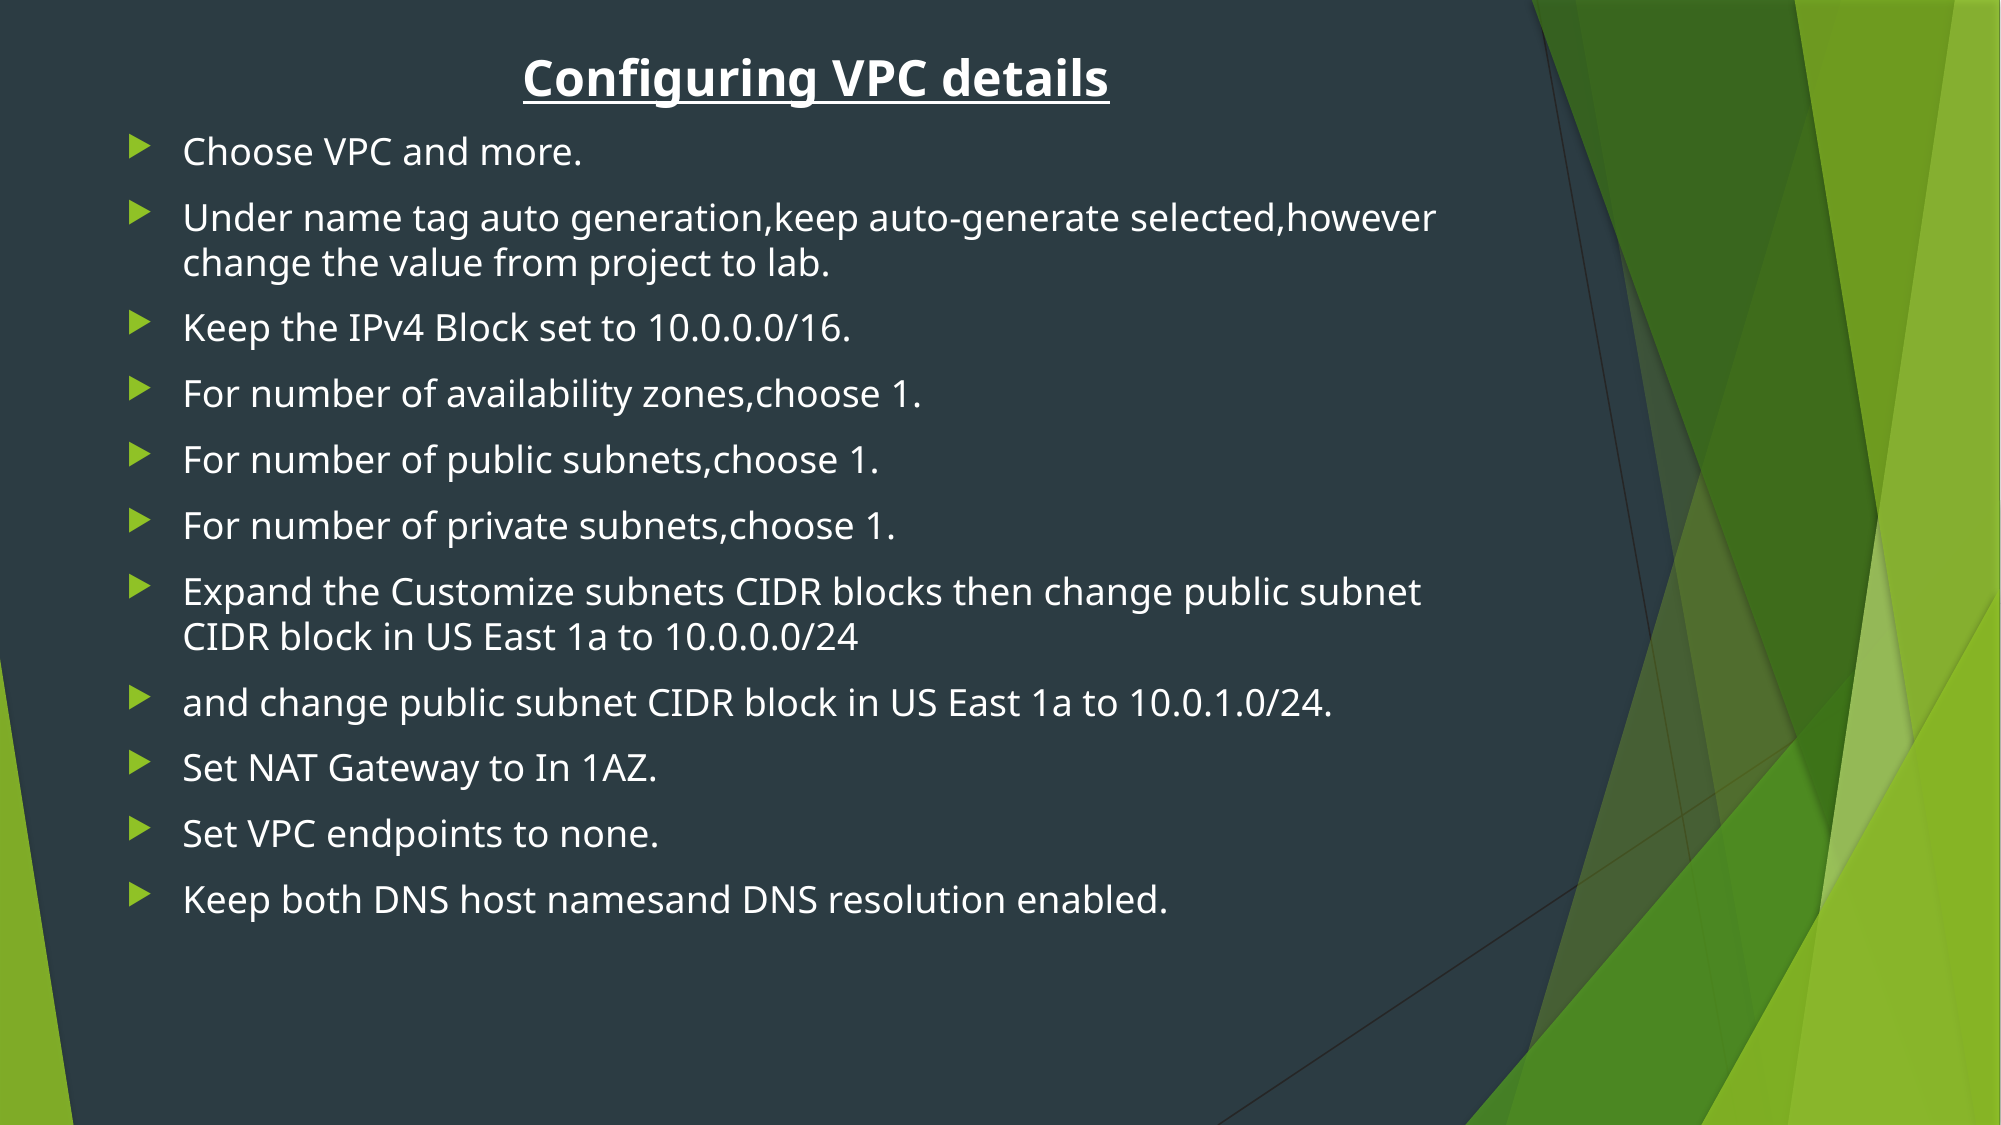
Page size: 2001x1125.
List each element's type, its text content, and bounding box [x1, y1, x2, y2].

list Configuring VPC details Choose VPC and more. Under name tag auto generation,keep auto-generate selected,however change the value from project to lab. Keep the IPv4 Block set to 10.0.0.0/16. For number of availability zones,choose 1. For number of public subnets,choose 1. For number of private subnets,choose 1. Expand the Customize subnets CIDR blocks then change public subnet CIDR block in US East 1a to 10.0.0.0/24 and change public subnet CIDR block in US East 1a to 10.0.1.0/24. Set NAT Gateway to In 1AZ. Set VPC endpoints to none. Keep both DNS host namesand DNS resolution enabled. [111, 39, 1522, 1065]
